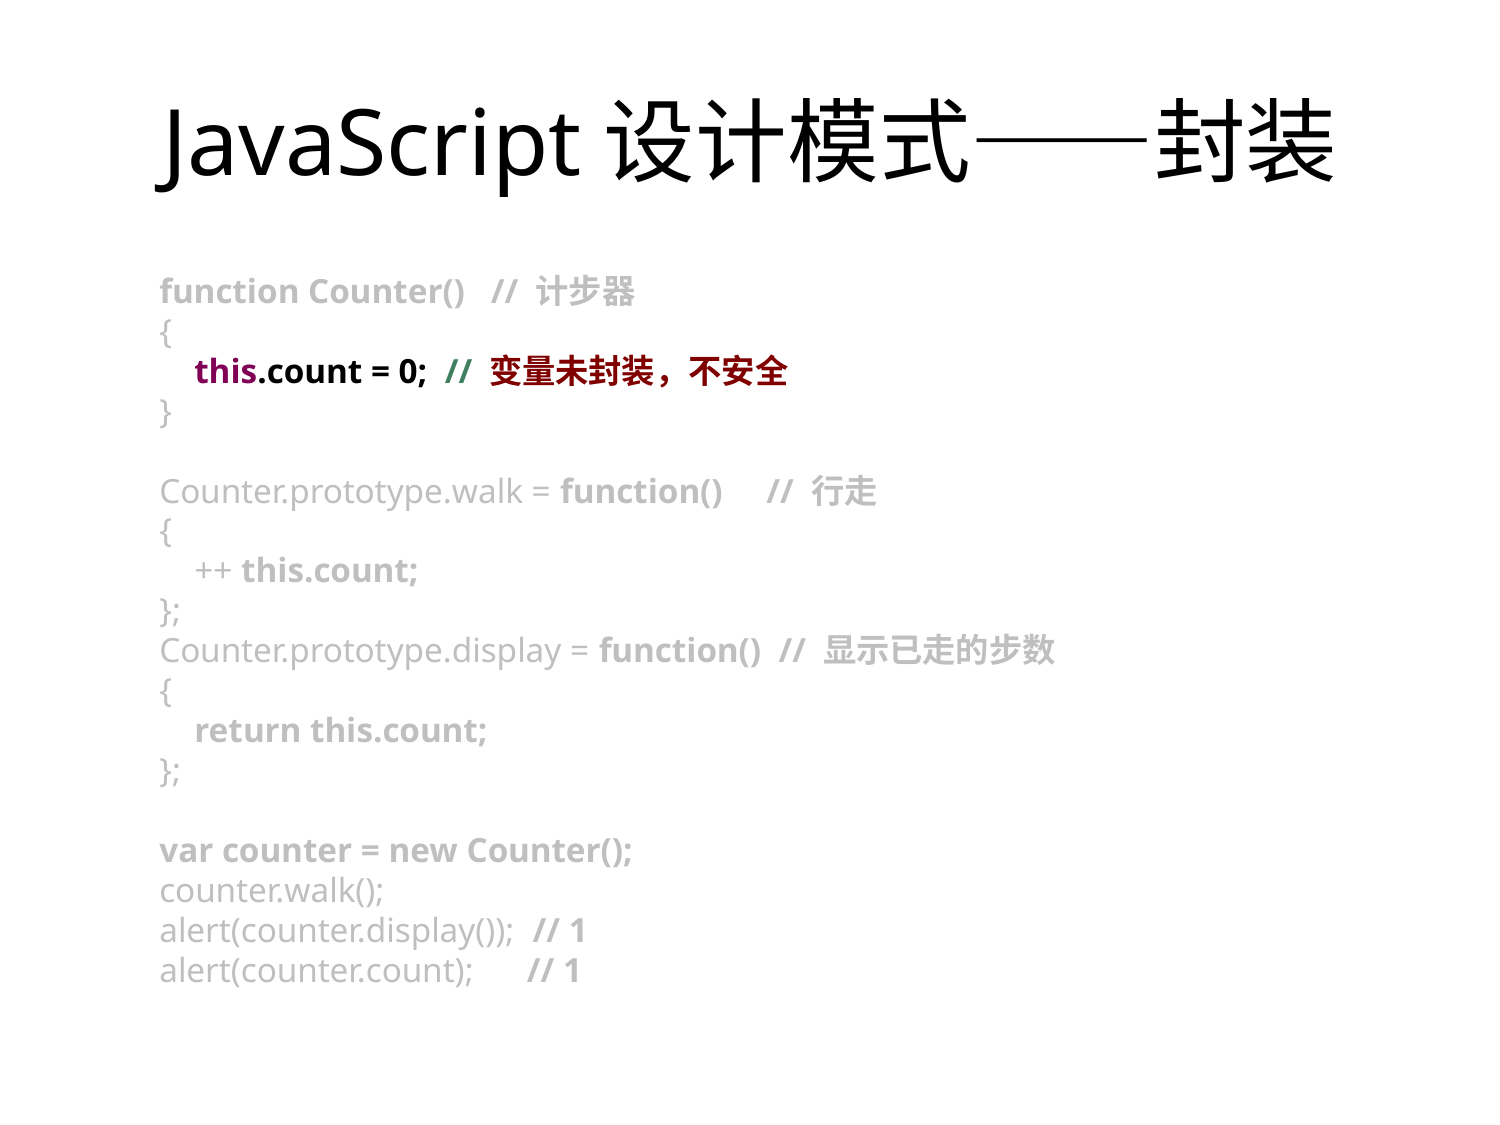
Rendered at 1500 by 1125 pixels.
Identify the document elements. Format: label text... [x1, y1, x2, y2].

text_box function Counter() // 计步器 { this.count = 0; // 变量未封装，不安全 } Counter.prototype.walk = function() // 行走 { ++ this.count; }; Counter.prototype.display = function() // 显示已走的步数 { return this.count; }; var counter = new Counter(); counter.walk(); alert(counter.display()); // 1 alert(counter.count); // 1 [144, 262, 1356, 997]
title JavaScript设计模式——封装 [75, 45, 1425, 233]
